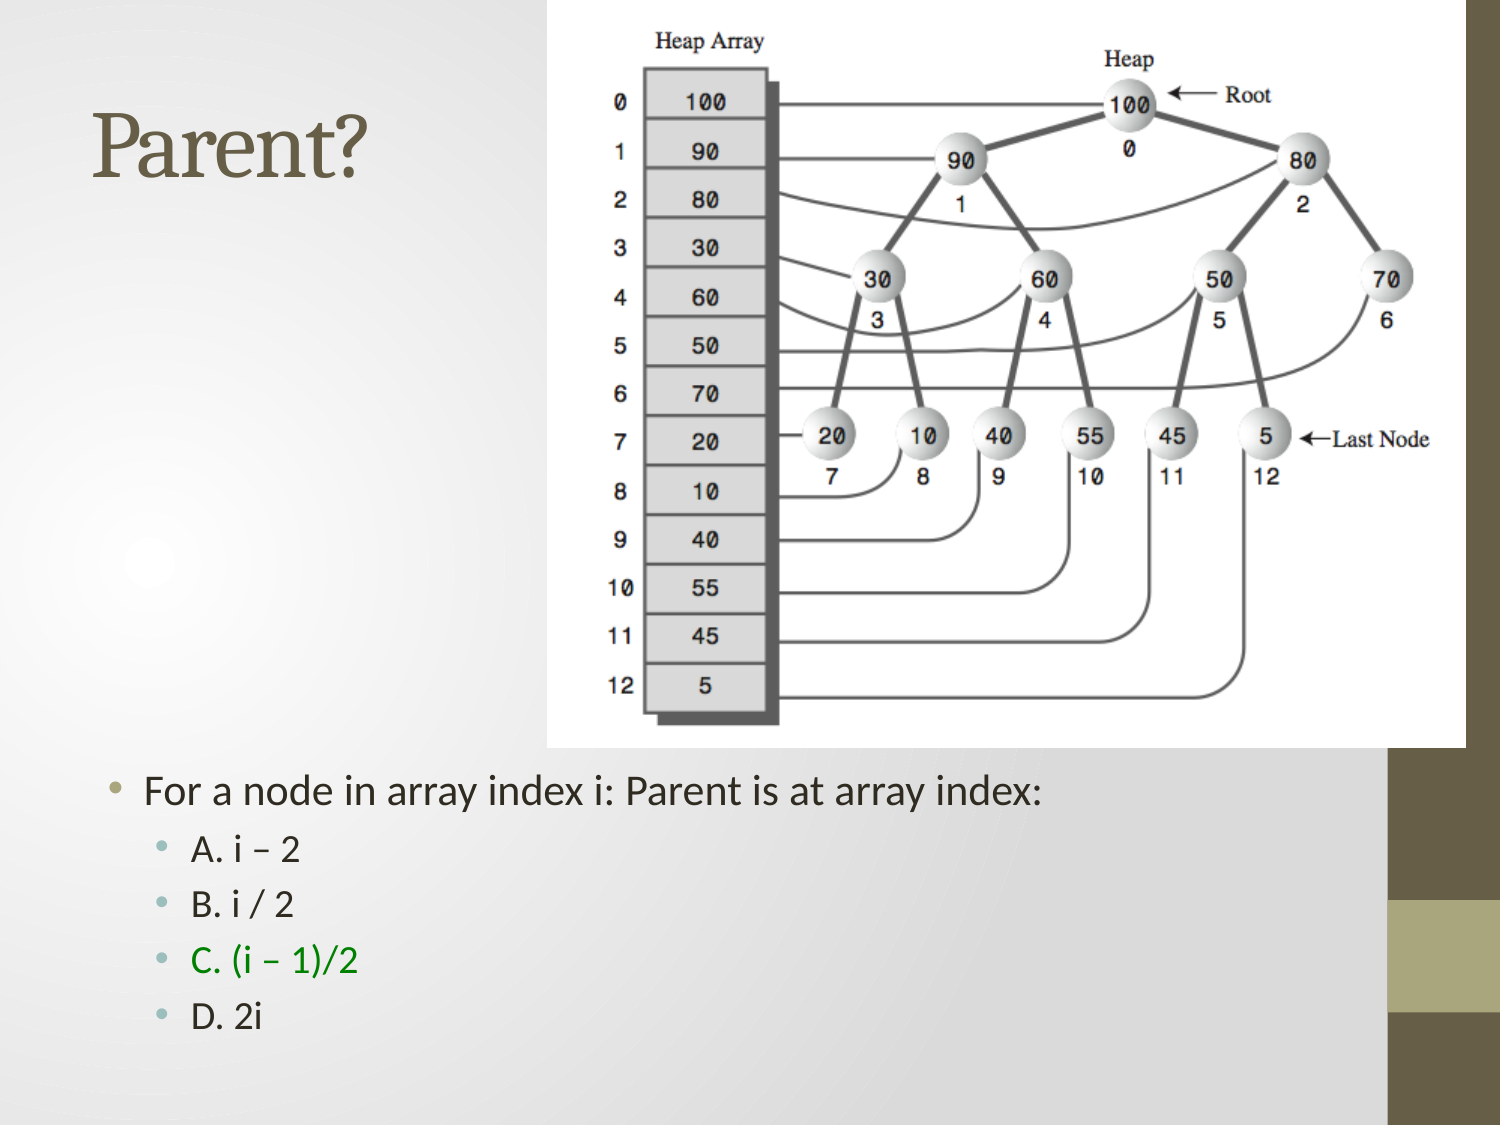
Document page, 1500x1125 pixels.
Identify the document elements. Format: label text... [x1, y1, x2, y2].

picture [546, 0, 1466, 748]
title Parent? [75, 45, 543, 233]
list For a node in array index i: Parent is at array index: A. i – 2 B. i / 2 C. (i – 1)/2 D. 2i [75, 262, 1325, 1050]
